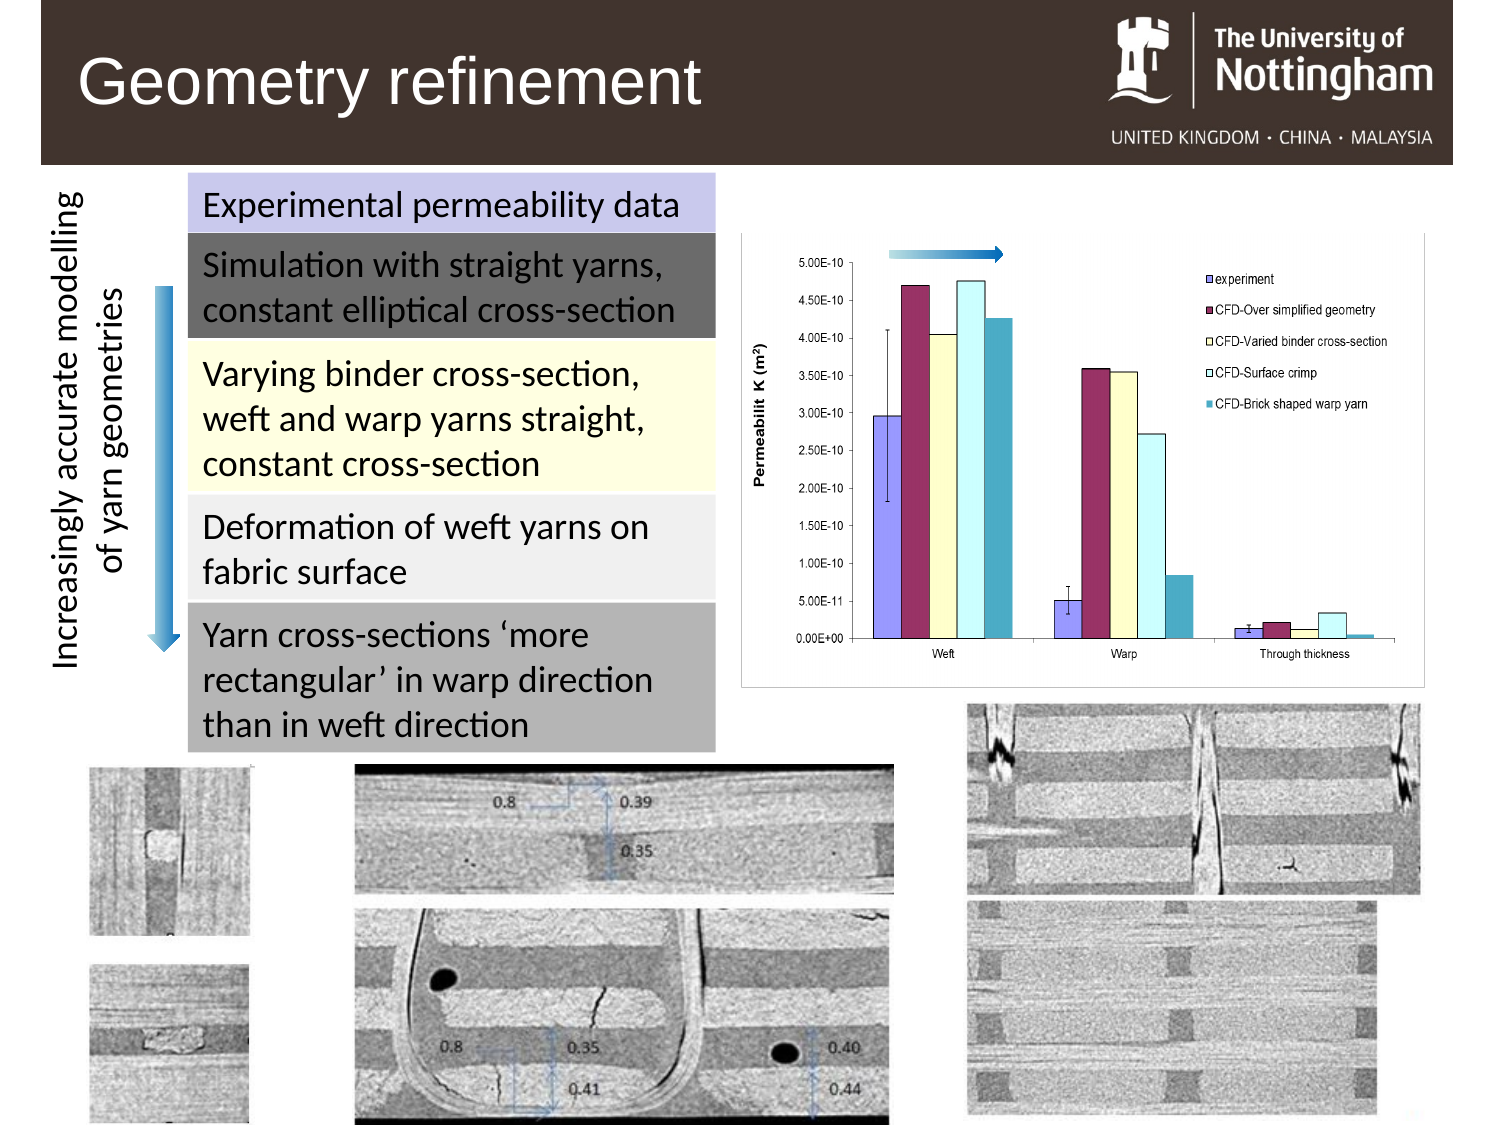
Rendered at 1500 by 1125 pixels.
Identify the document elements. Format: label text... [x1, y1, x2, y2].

text_box Increasingly accurate modelling of yarn geometries [32, 173, 154, 689]
text_box Experimental permeability data [187, 172, 716, 233]
picture [41, 0, 1453, 165]
picture [351, 764, 895, 1125]
text_box Simulation with straight yarns, constant elliptical cross-section [187, 233, 716, 338]
picture [85, 764, 255, 1125]
text_box Varying binder cross-section, weft and warp yarns straight, constant cross-section [187, 341, 716, 491]
text_box Yarn cross-sections ‘more rectangular’ in warp direction than in weft direction [187, 602, 716, 753]
picture [741, 232, 1425, 688]
text_box [154, 284, 183, 654]
text_box Deformation of weft yarns on fabric surface [187, 494, 716, 600]
picture [963, 700, 1425, 1121]
text_box Geometry refinement [62, 30, 1338, 169]
